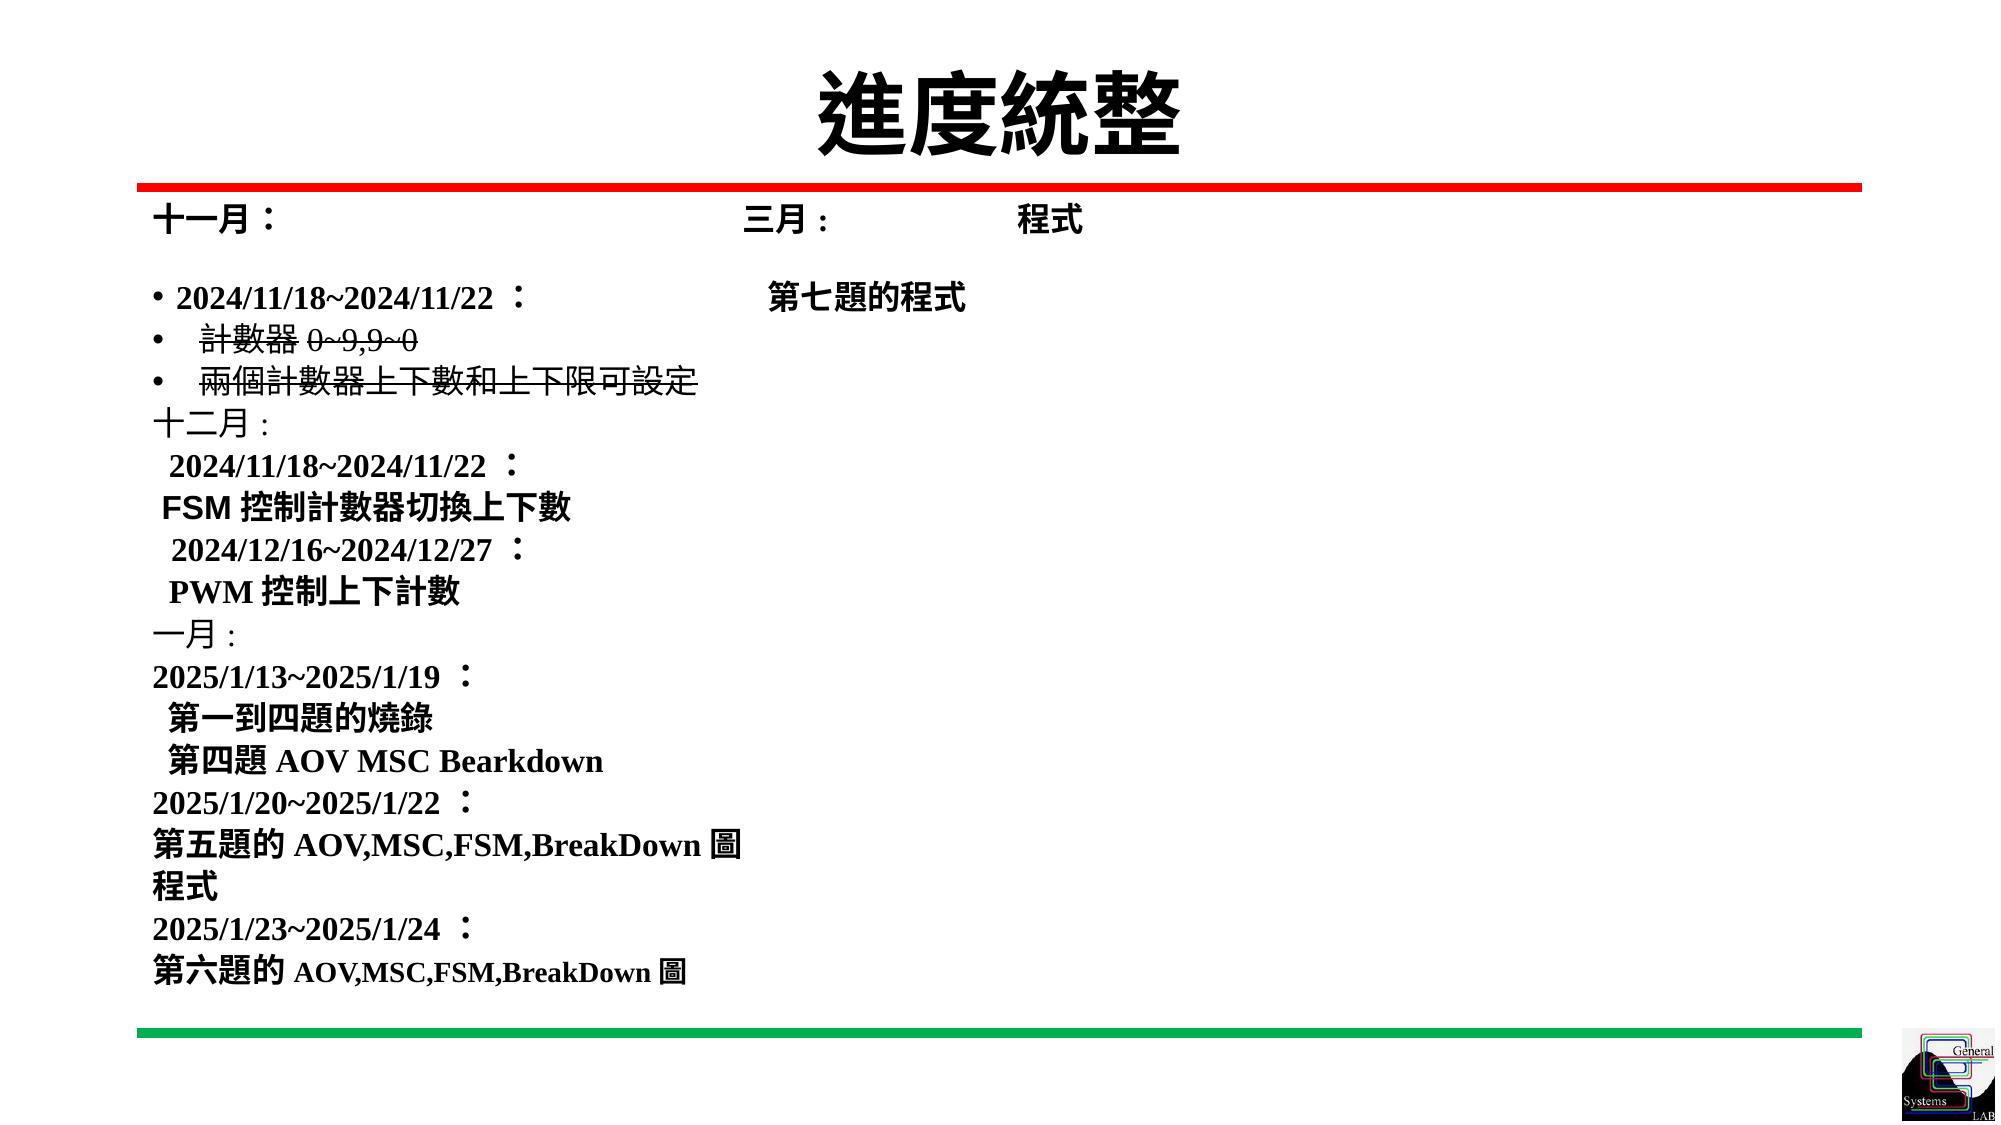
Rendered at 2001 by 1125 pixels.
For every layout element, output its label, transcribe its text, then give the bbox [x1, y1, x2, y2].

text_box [0, 177, 1898, 1022]
picture [1902, 1028, 1995, 1121]
title 進度統整 [137, 59, 1863, 177]
